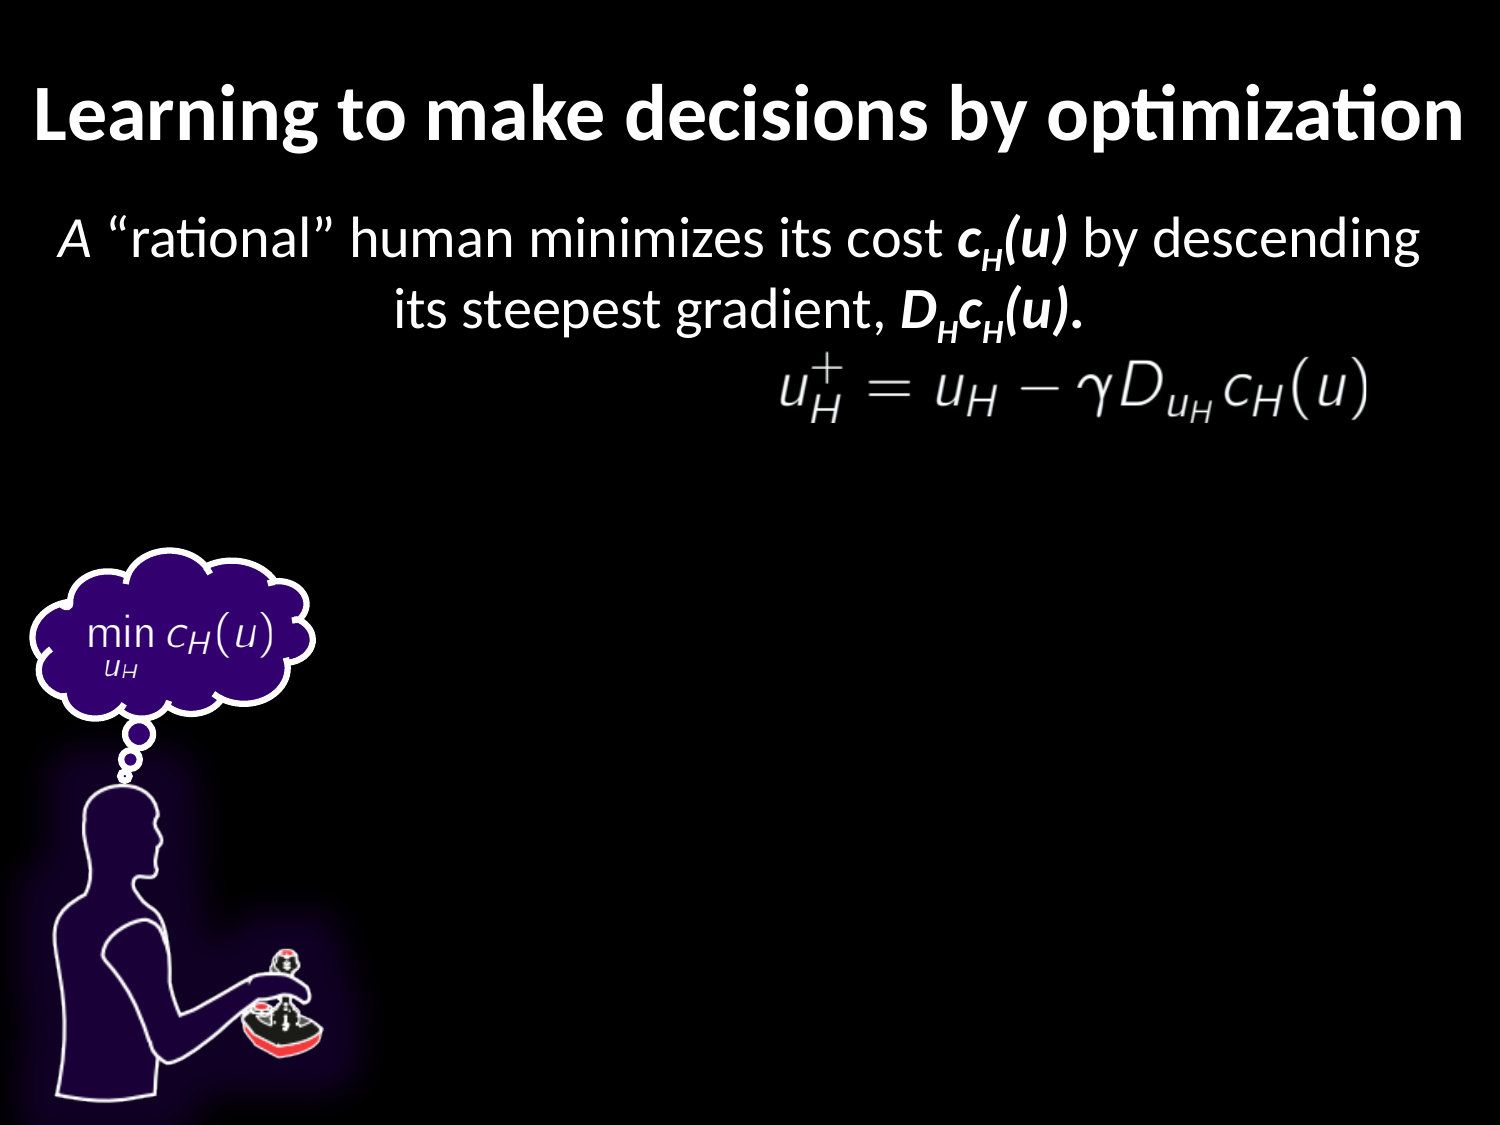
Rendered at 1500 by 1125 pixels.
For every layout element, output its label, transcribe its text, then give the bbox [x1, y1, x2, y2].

picture [32, 766, 341, 1119]
picture [88, 611, 272, 679]
text_box [121, 750, 140, 765]
text_box [32, 550, 313, 719]
picture [778, 349, 1367, 423]
text_box [125, 720, 154, 749]
list A “rational” human minimizes its cost cH(u) by descending its steepest gradient, DHcH(u). [19, 192, 1461, 330]
list Learning to make decisions by optimization [0, 36, 1500, 193]
